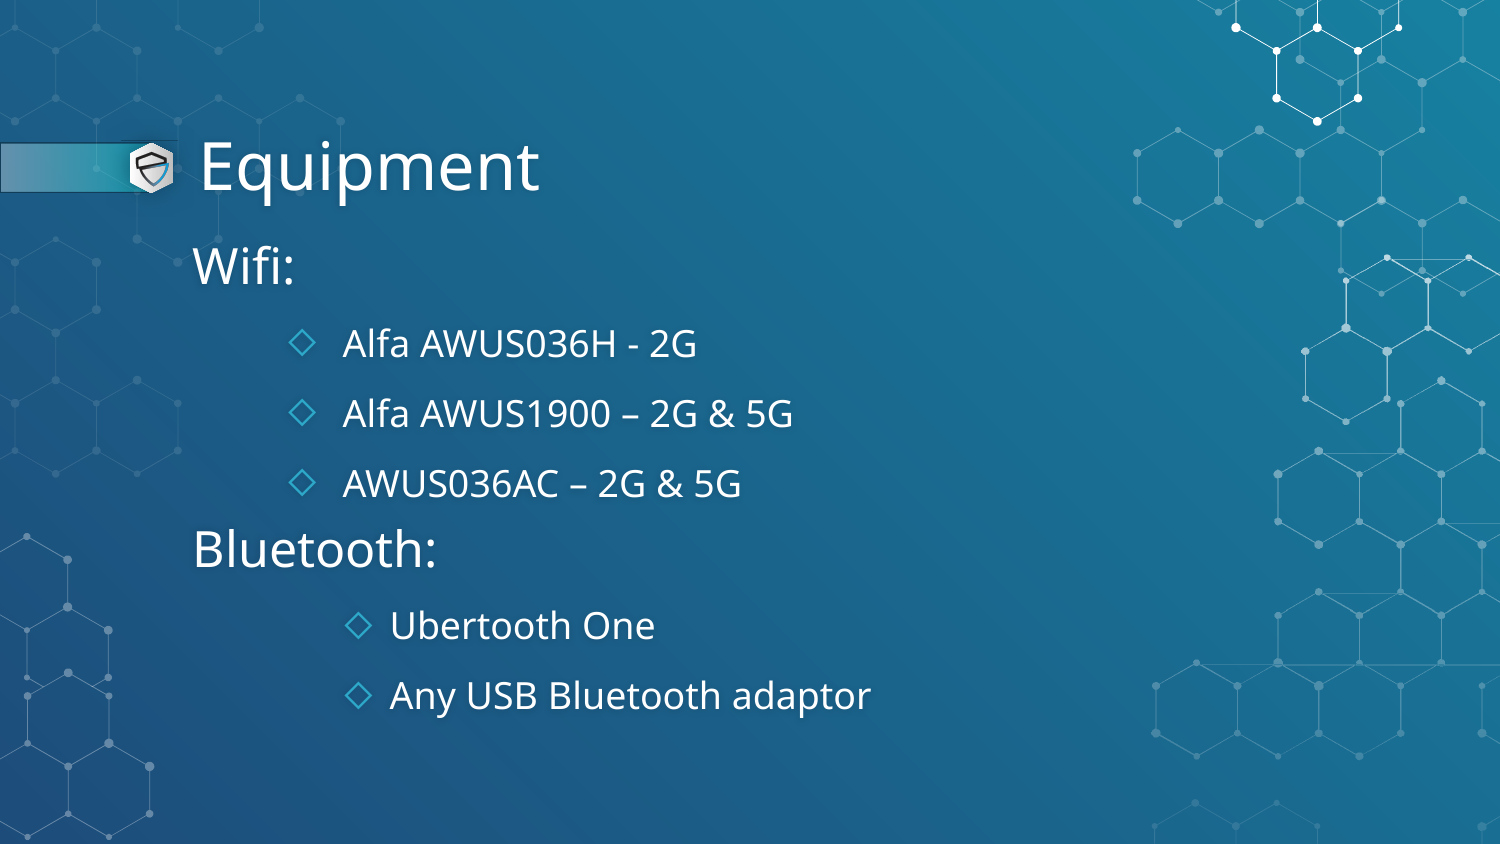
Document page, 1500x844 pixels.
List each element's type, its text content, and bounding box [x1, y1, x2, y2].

picture [121, 140, 178, 198]
title Equipment [198, 140, 1302, 198]
list Wifi: Alfa AWUS036H - 2G Alfa AWUS1900 – 2G & 5G AWUS036AC – 2G & 5G Bluetooth: Ubertooth One Any USB Bluetooth adaptor [192, 234, 1297, 733]
